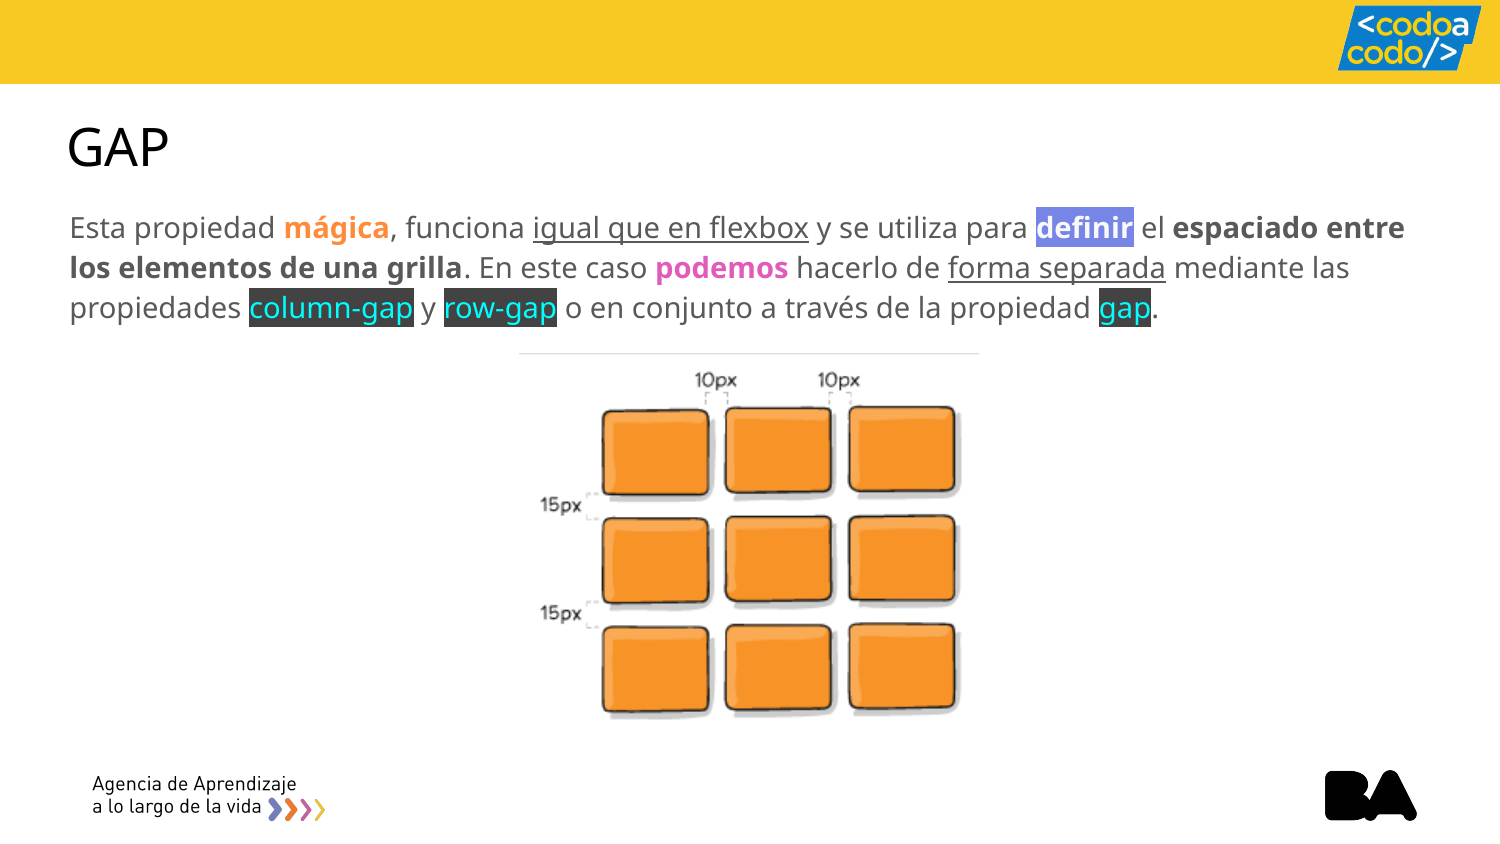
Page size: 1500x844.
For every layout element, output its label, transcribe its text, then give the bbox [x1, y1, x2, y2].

list Esta propiedad mágica, funciona igual que en flexbox y se utiliza para definir el espaciado entre los elementos de una grilla. En este caso podemos hacerlo de forma separada mediante las propiedades column-gap y row-gap o en conjunto a través de la propiedad gap. [54, 189, 1444, 694]
title GAP [51, 98, 1449, 192]
picture [70, 756, 344, 835]
picture [518, 353, 979, 727]
picture [1337, 5, 1482, 71]
picture [1325, 770, 1417, 821]
